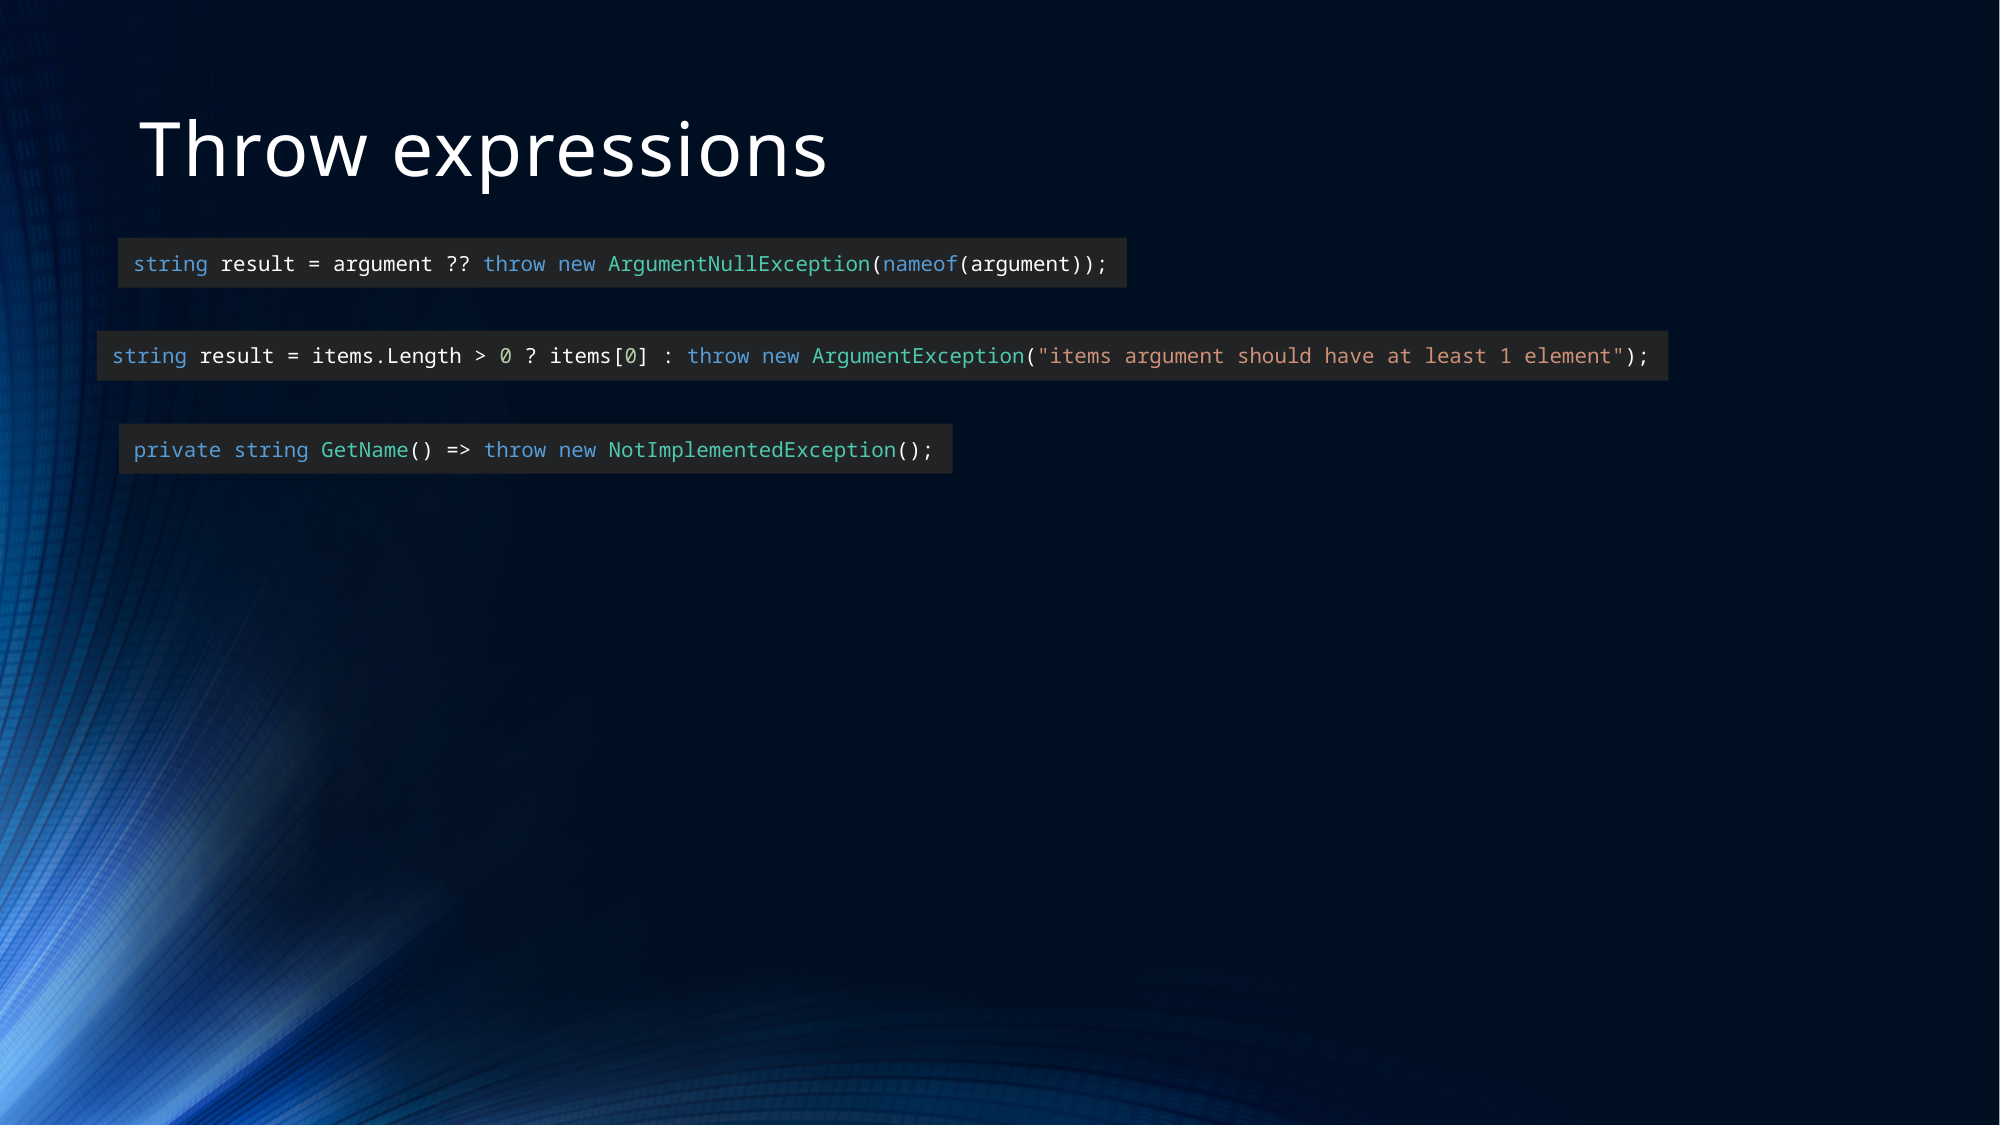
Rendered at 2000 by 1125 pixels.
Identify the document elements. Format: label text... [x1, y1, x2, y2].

title Throw expressions [124, 62, 1625, 200]
text_box string result = argument ?? throw new ArgumentNullException(nameof(argument)); [117, 237, 1127, 288]
text_box private string GetName() => throw new NotImplementedException(); [118, 423, 953, 474]
picture [0, 0, 2000, 1125]
text_box string result = items.Length > 0 ? items[0] : throw new ArgumentException("items argument should have at least 1 element"); [97, 330, 1669, 381]
